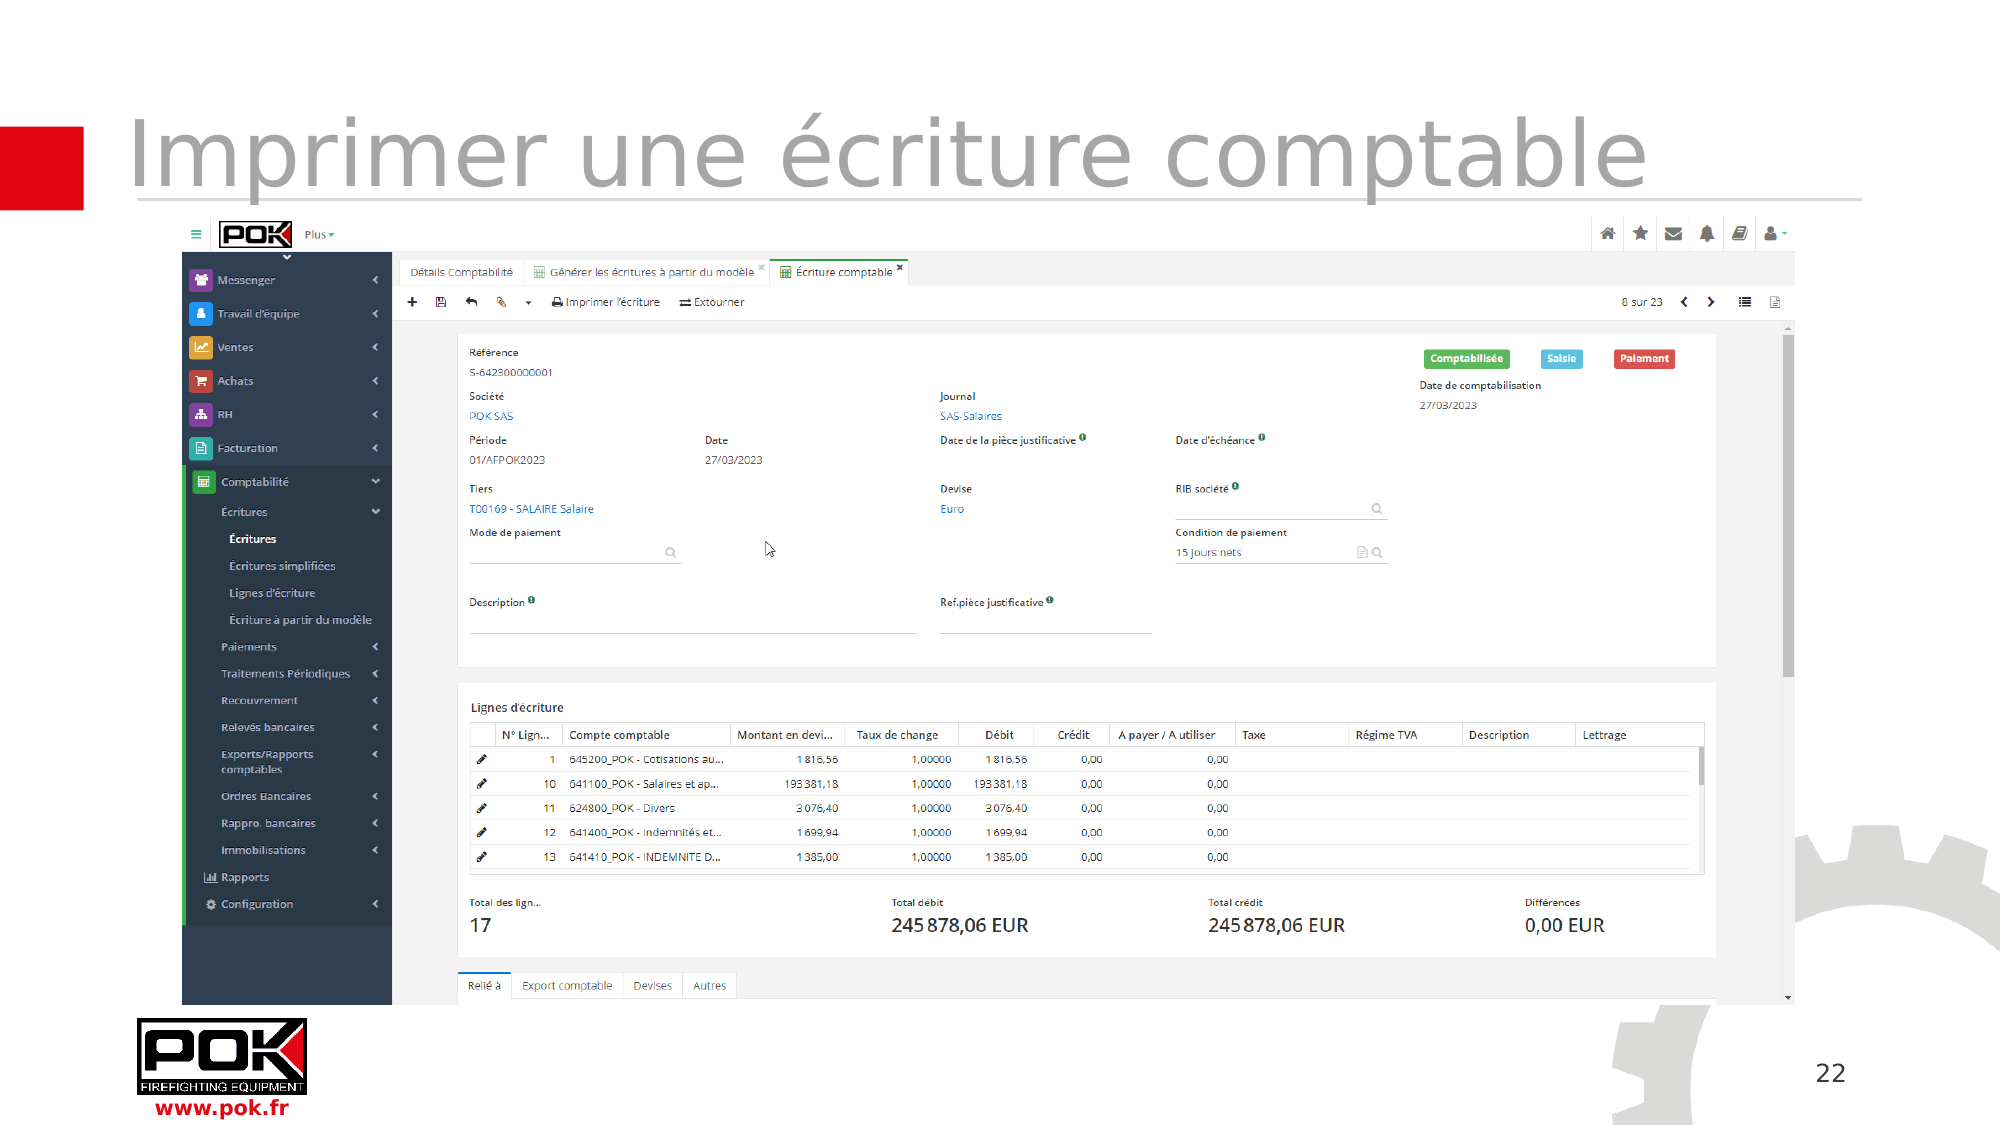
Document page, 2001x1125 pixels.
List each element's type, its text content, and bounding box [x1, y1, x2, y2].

title Imprimer une écriture comptable [111, 96, 1837, 218]
picture [182, 217, 2000, 1125]
slide_number 22 [1412, 1042, 1863, 1103]
picture [137, 1018, 307, 1095]
